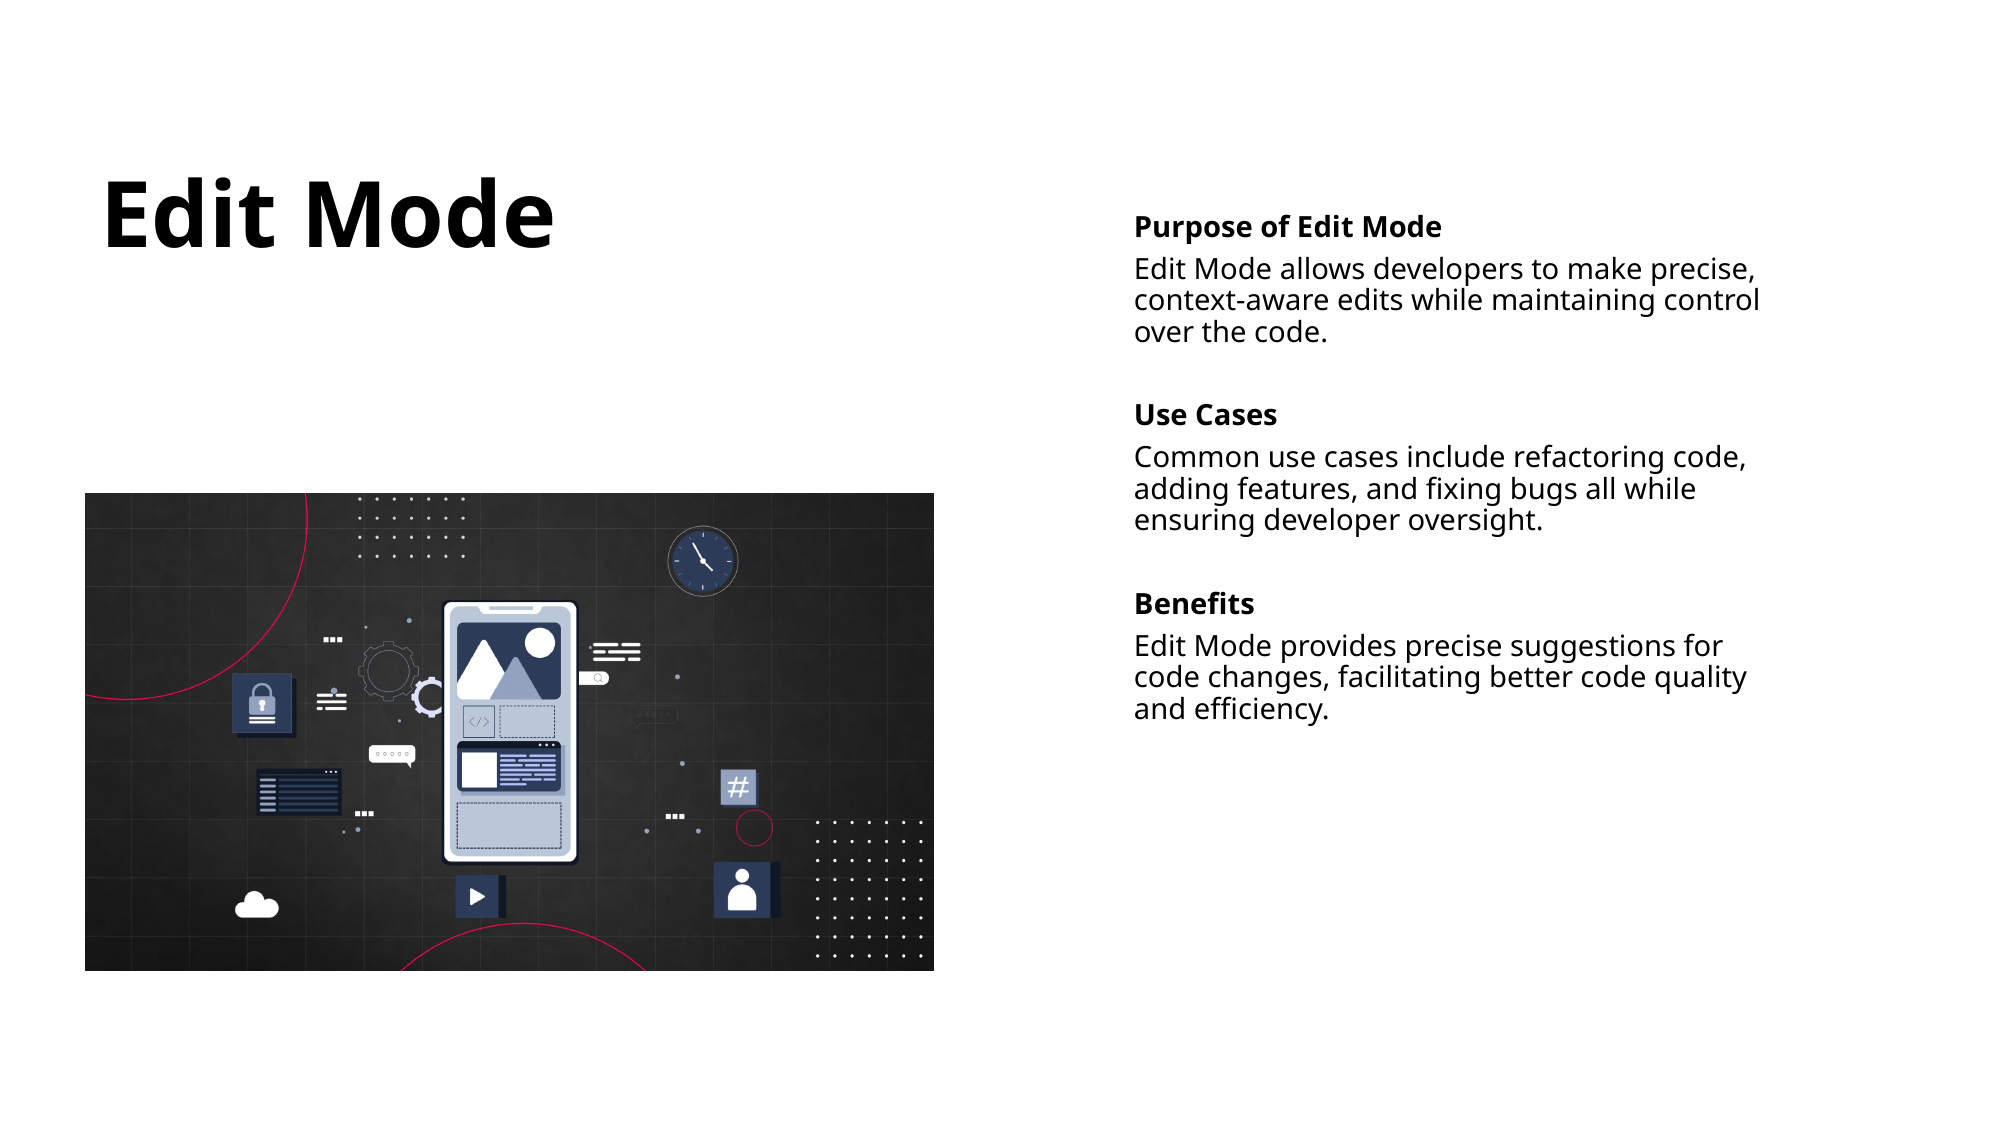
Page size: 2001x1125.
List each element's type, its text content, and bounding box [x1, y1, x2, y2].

list Purpose of Edit Mode Edit Mode allows developers to make precise, context-aware edits while maintaining control over the code. Use Cases Common use cases include refactoring code, adding features, and fixing bugs all while ensuring developer oversight. Benefits Edit Mode provides precise suggestions for code changes, facilitating better code quality and efficiency. [1118, 204, 1802, 1067]
title Edit Mode [85, 160, 1119, 378]
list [85, 493, 933, 971]
